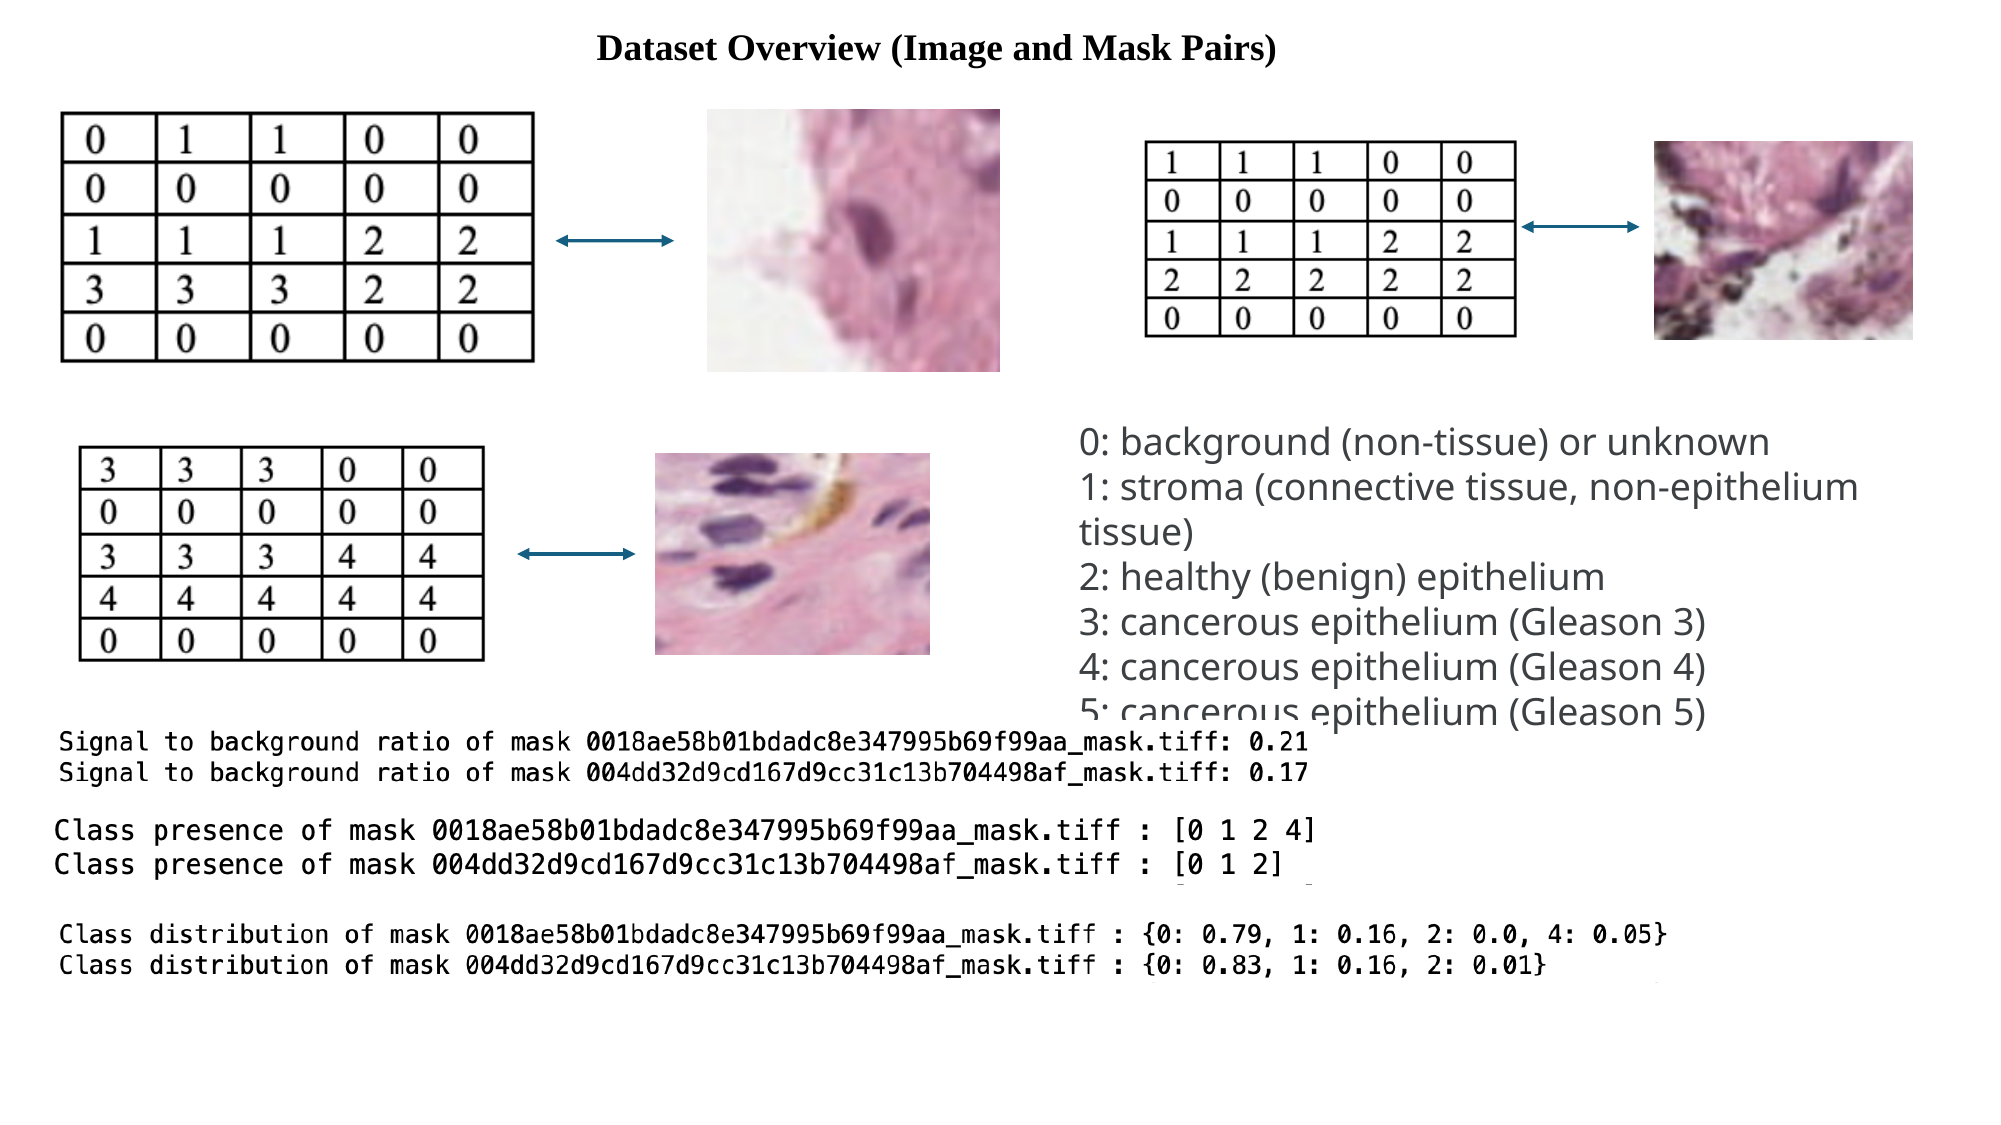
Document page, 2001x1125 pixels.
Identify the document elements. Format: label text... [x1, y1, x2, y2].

picture [47, 97, 557, 384]
picture [47, 809, 1324, 885]
picture [655, 453, 930, 655]
picture [47, 912, 1683, 984]
text_box Dataset Overview (Image and Mask Pairs) [47, 15, 1827, 76]
picture [1653, 141, 1914, 340]
picture [706, 109, 1001, 373]
text_box 0: background (non-tissue) or unknown 1: stroma (connective tissue, non-epithelium tissue) 2: healthy (benign) epithelium 3: cancerous epithelium (Gleason 3) 4: cancerous epithelium (Gleason 4) 5: cancerous epithelium (Gleason 5) [989, 410, 1968, 740]
picture [47, 720, 1324, 791]
picture [66, 431, 501, 677]
picture [1133, 127, 1536, 355]
